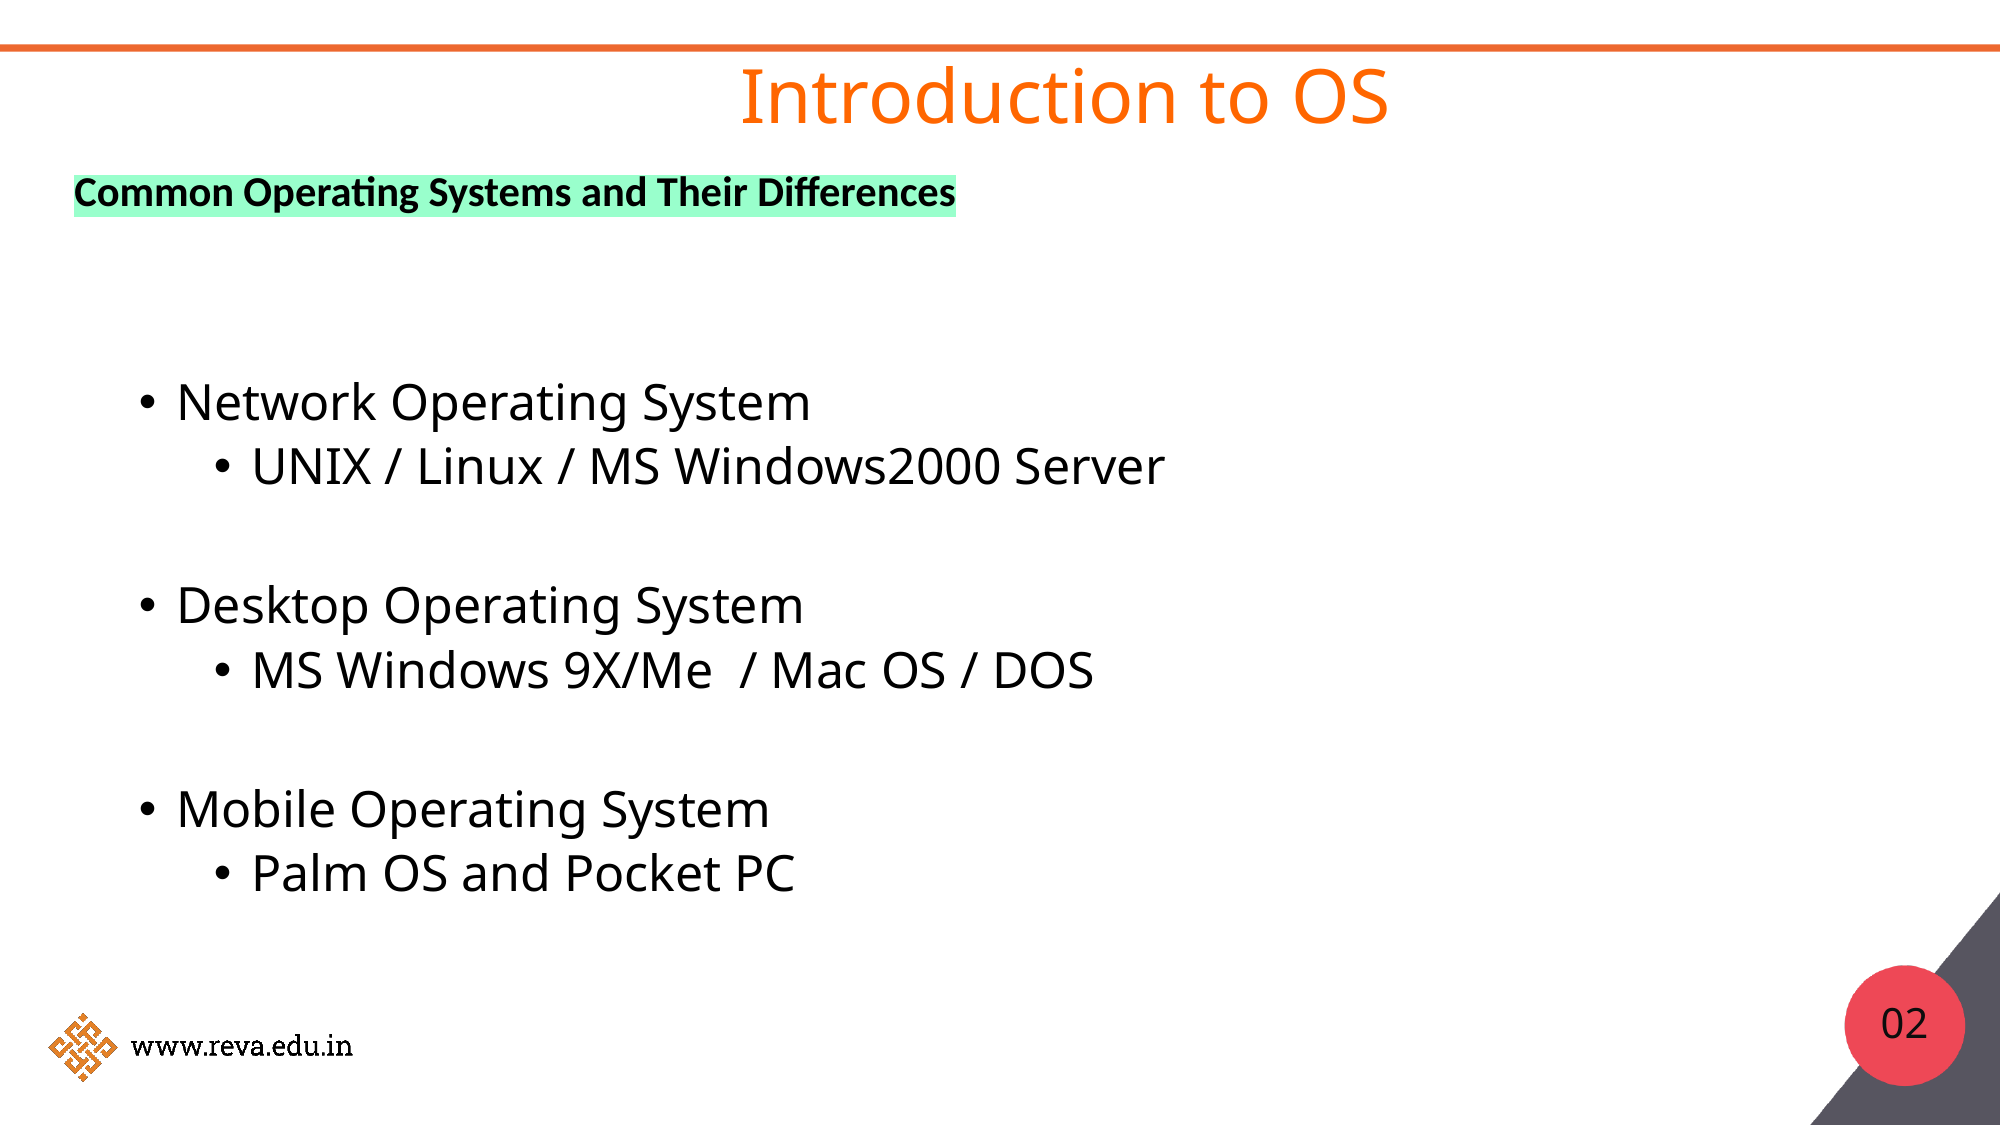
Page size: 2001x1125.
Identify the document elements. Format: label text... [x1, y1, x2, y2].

title Introduction to OS [725, 0, 2000, 188]
text_box 02 [1865, 989, 1944, 1054]
text_box Network Operating System UNIX / Linux / MS Windows2000 Server Desktop Operating System MS Windows 9X/Me / Mac OS / DOS Mobile Operating System Palm OS and Pocket PC [123, 278, 1399, 954]
picture [1801, 882, 2000, 1125]
picture [31, 1003, 366, 1092]
text_box Common Operating Systems and Their Differences [59, 145, 1101, 240]
